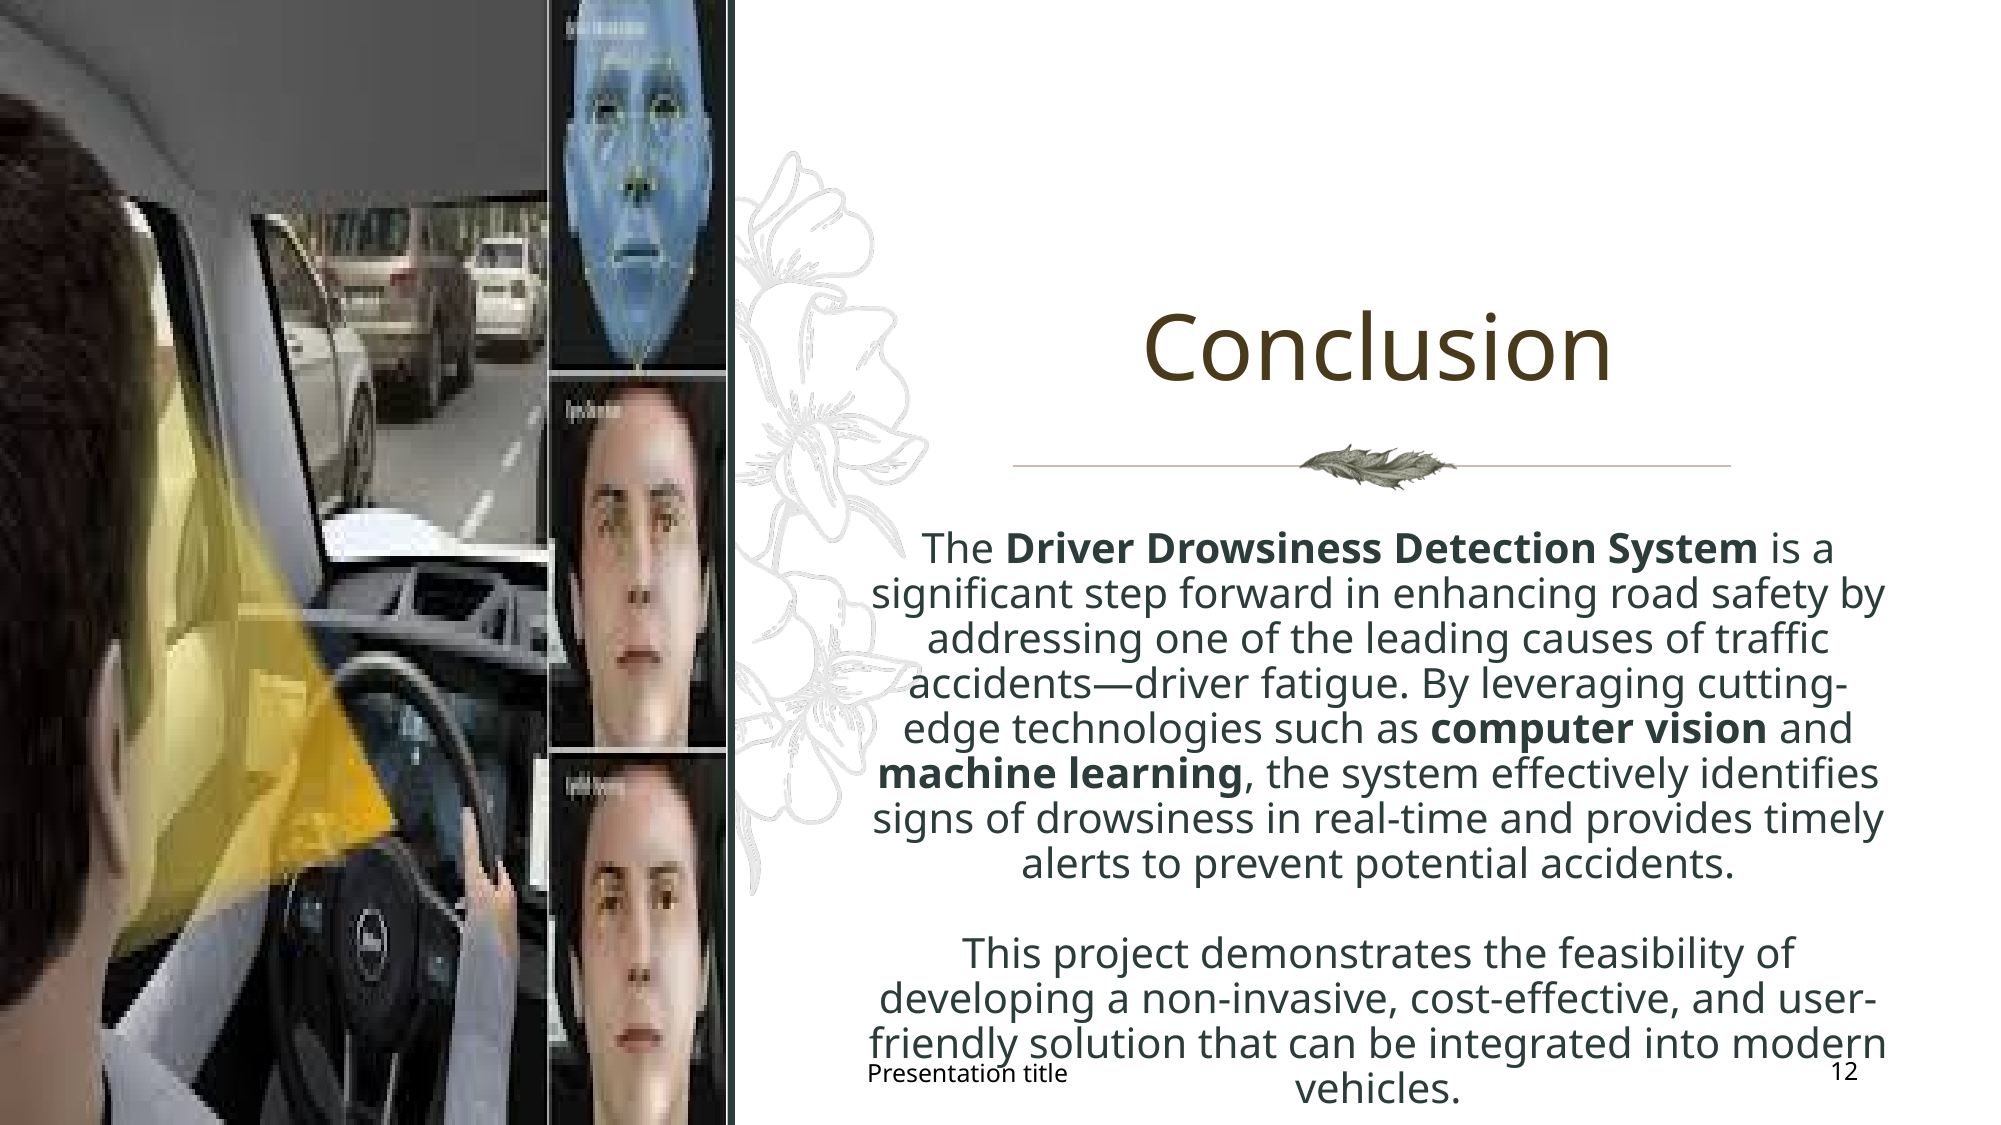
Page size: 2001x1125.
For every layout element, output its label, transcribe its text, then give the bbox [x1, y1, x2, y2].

picture [735, 132, 971, 947]
list The Driver Drowsiness Detection System is a significant step forward in enhancing road safety by addressing one of the leading causes of traffic accidents—driver fatigue. By leveraging cutting-edge technologies such as computer vision and machine learning, the system effectively identifies signs of drowsiness in real-time and provides timely alerts to prevent potential accidents. This project demonstrates the feasibility of developing a non-invasive, cost-effective, and user-friendly solution that can be integrated into modern vehicles. [851, 519, 1905, 1103]
picture [1298, 443, 1458, 491]
slide_number 12 [1744, 1042, 1874, 1103]
footer Presentation title [851, 1042, 1527, 1103]
title Conclusion [851, 91, 1905, 408]
picture [0, 0, 726, 1125]
